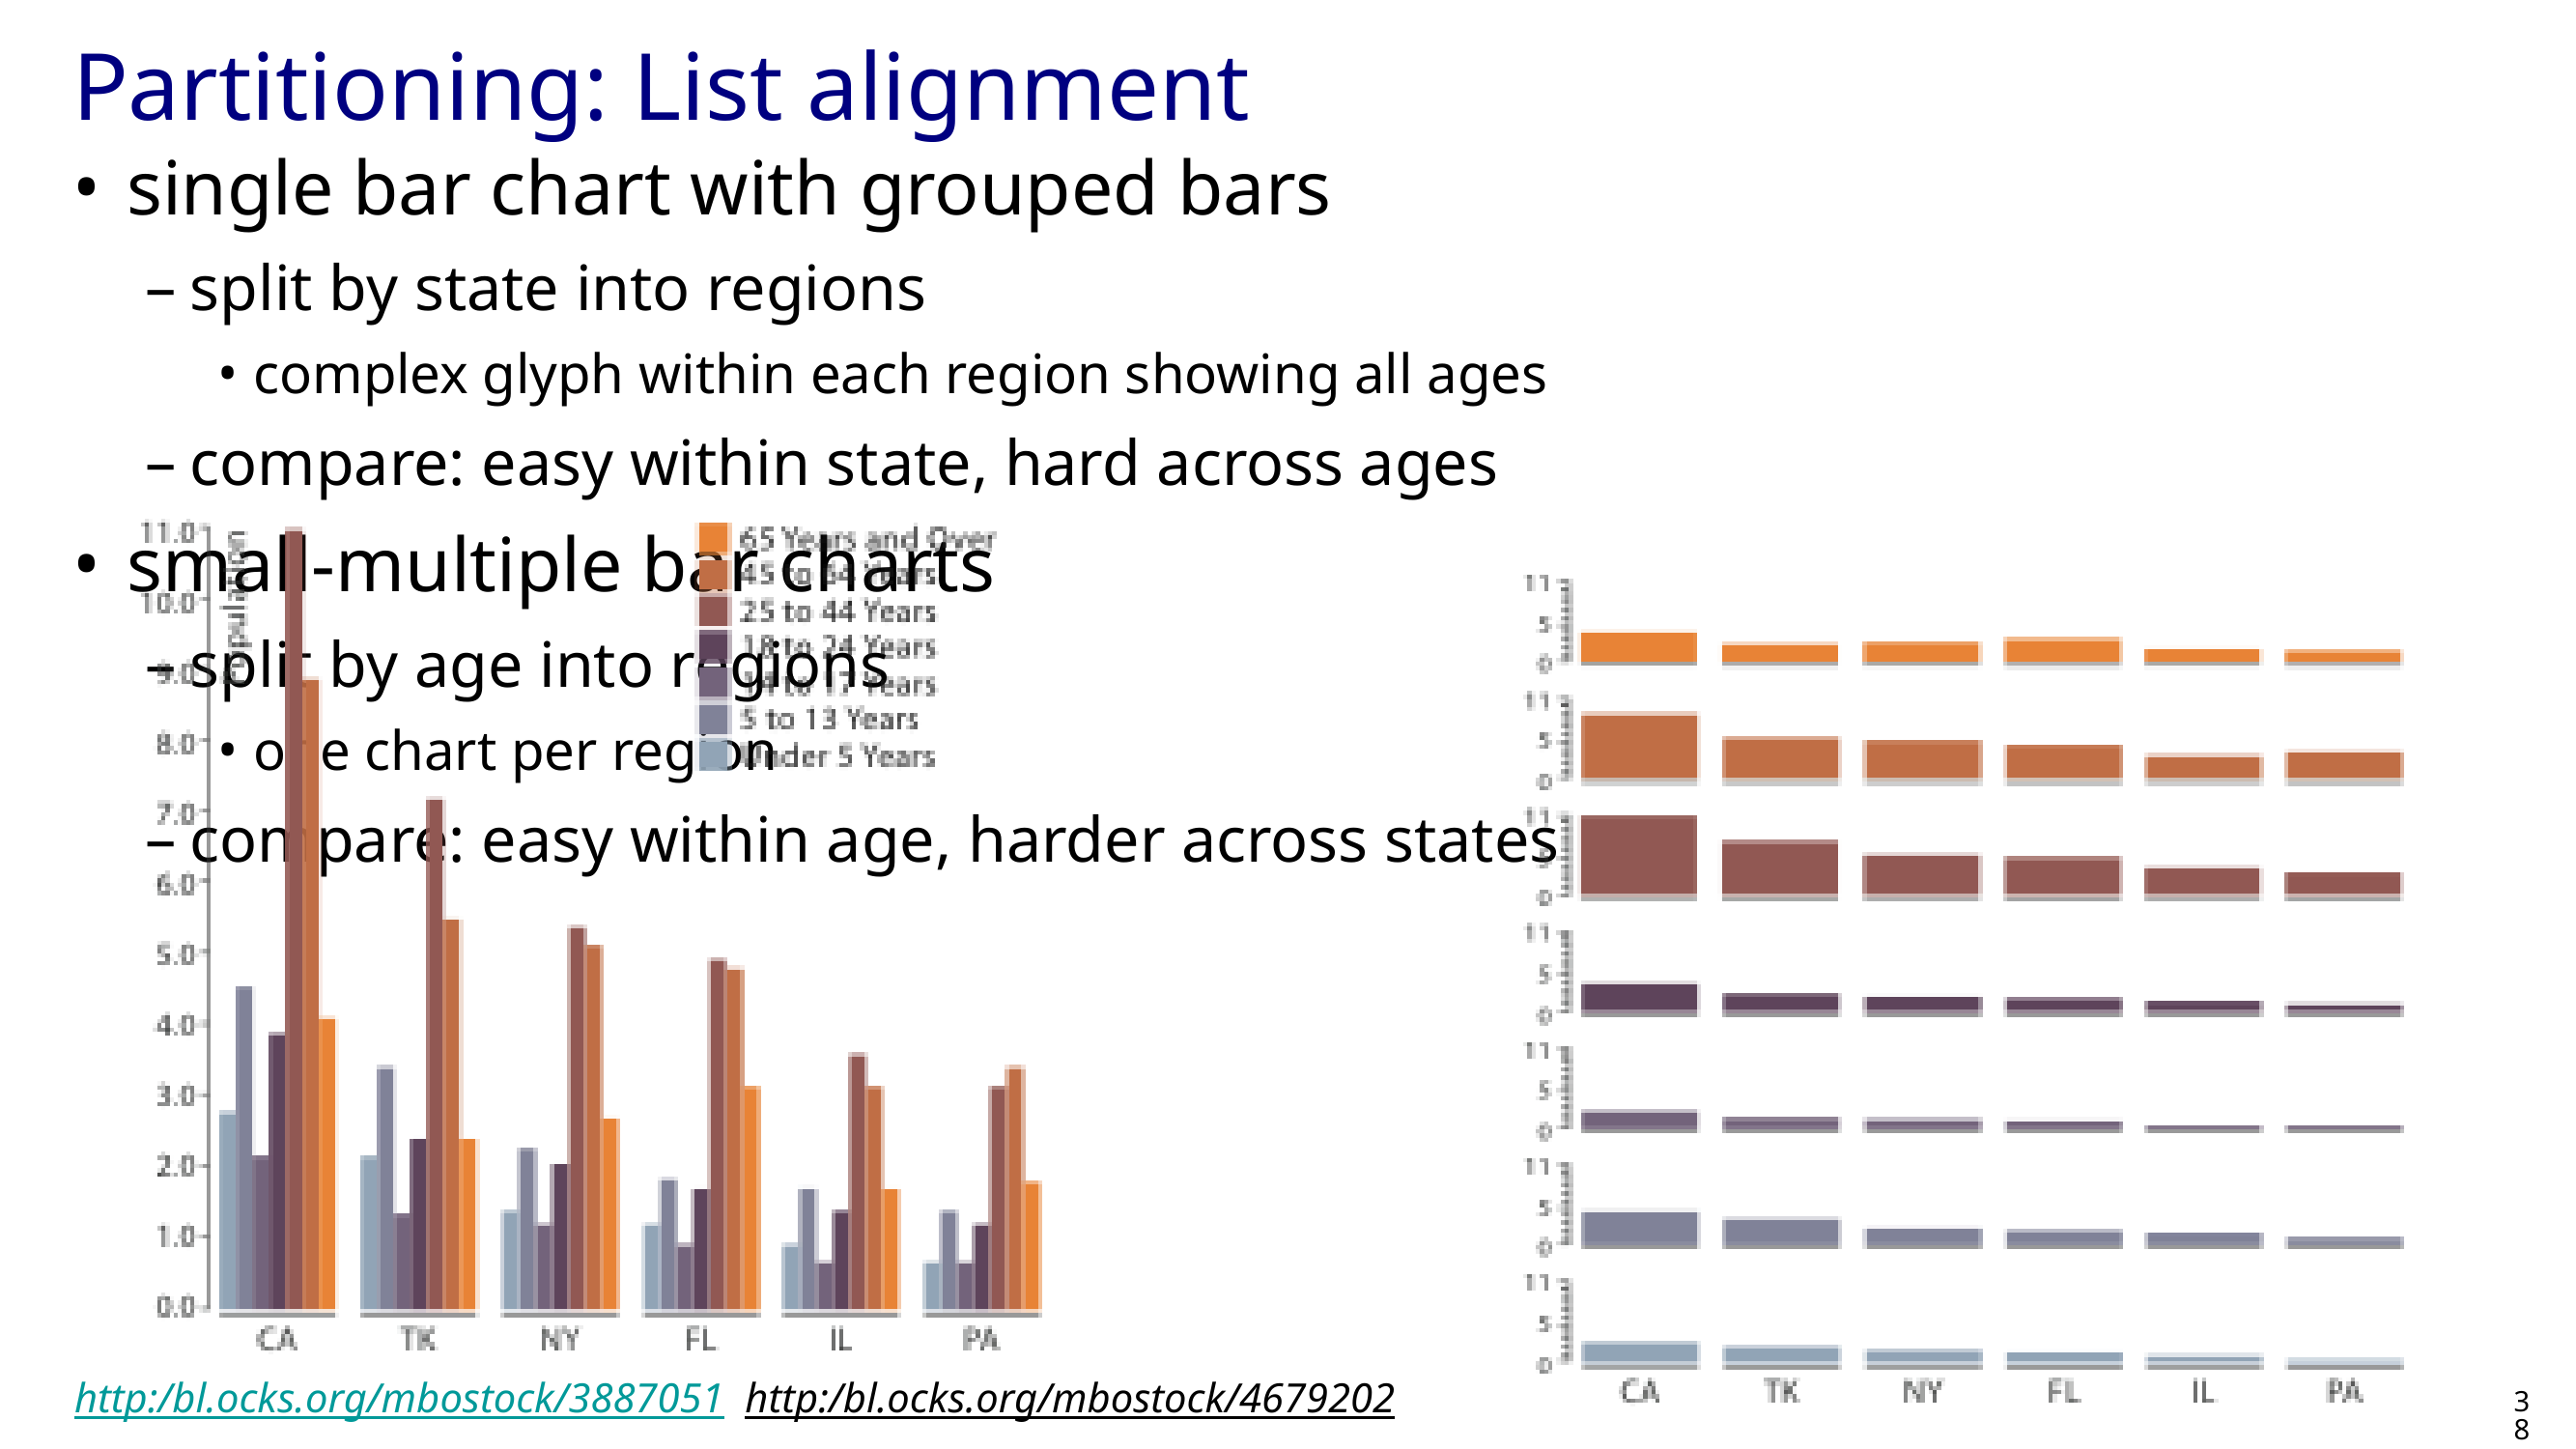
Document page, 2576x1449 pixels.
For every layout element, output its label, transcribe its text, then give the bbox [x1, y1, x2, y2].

text_box http:/bl.ocks.org/mbostock/3887051 http:/bl.ocks.org/mbostock/4679202 [74, 1372, 2461, 1449]
list single bar chart with grouped bars split by state into regions complex glyph within each region showing all ages compare: easy within state, hard across ages small-multiple bar charts split by age into regions one chart per region compare: easy within age, harder across states [66, 134, 2542, 592]
picture [125, 515, 1093, 1361]
picture [1501, 567, 2421, 1407]
title Partitioning: List alignment [66, 0, 2576, 167]
slide_number 38 [2499, 1377, 2542, 1421]
